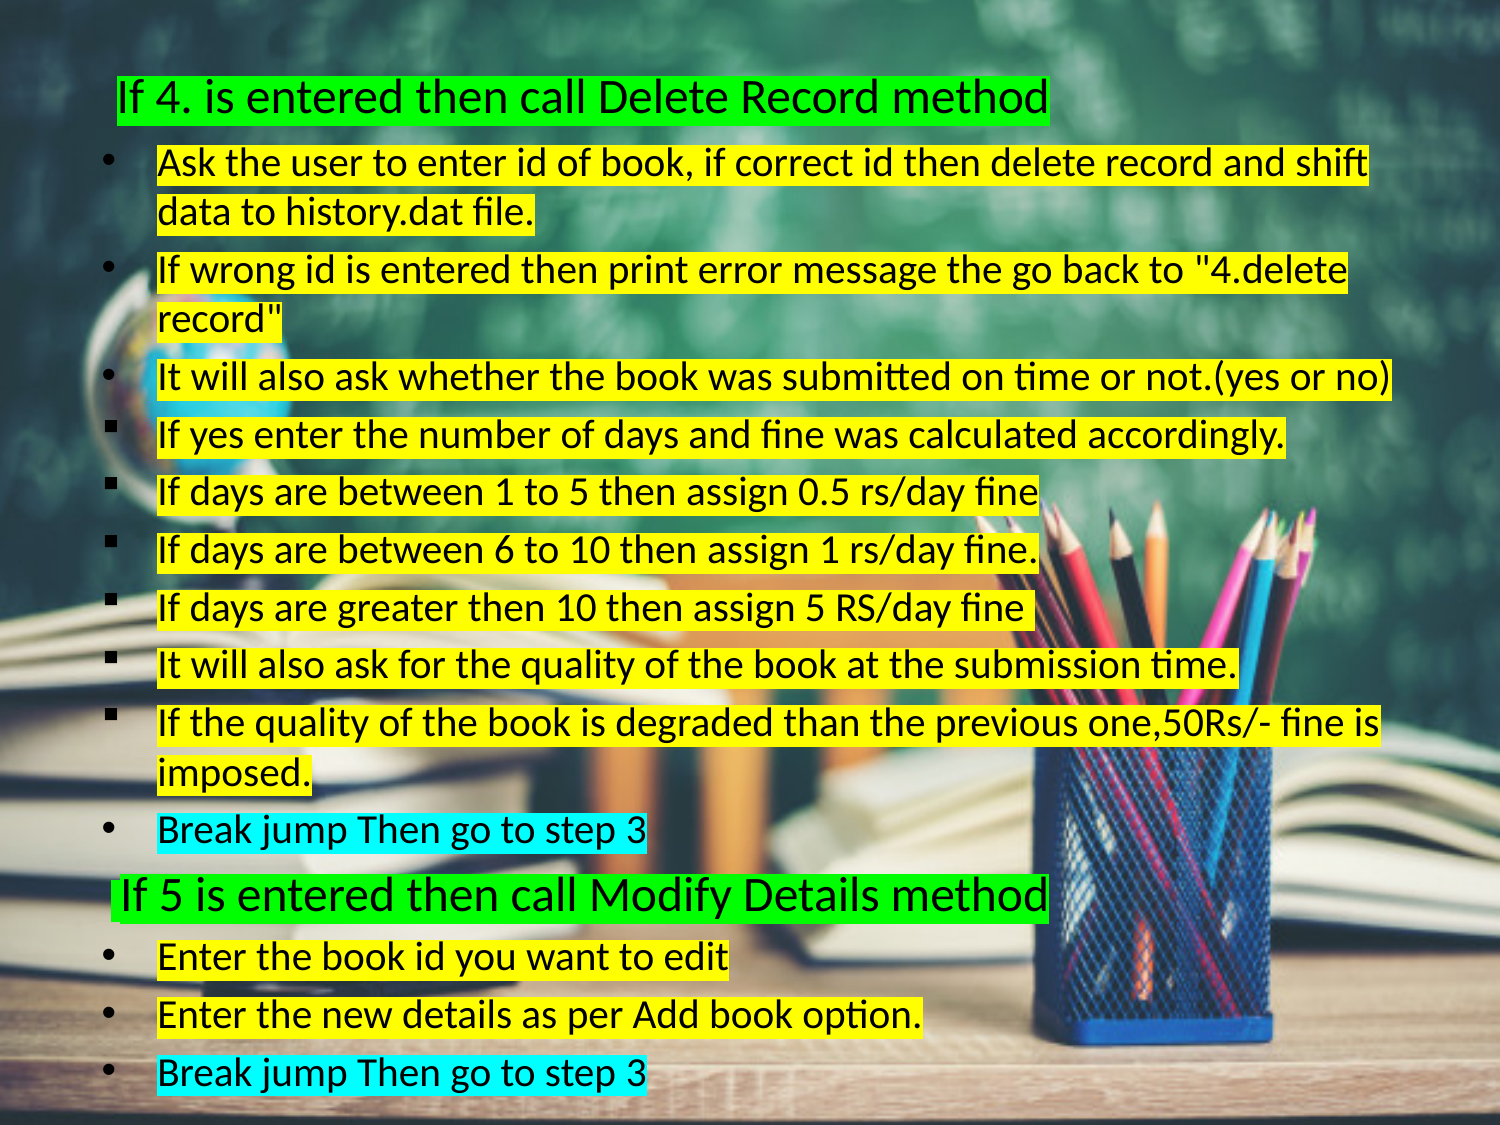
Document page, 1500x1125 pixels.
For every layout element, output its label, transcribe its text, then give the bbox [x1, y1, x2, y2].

list If 4. is entered then call Delete Record method Ask the user to enter id of book, if correct id then delete record and shift data to history.dat file. If wrong id is entered then print error message the go back to "4.delete record" It will also ask whether the book was submitted on time or not.(yes or no) If yes enter the number of days and fine was calculated accordingly. If days are between 1 to 5 then assign 0.5 rs/day fine If days are between 6 to 10 then assign 1 rs/day fine. If days are greater then 10 then assign 5 RS/day fine It will also ask for the quality of the book at the submission time. If the quality of the book is degraded than the previous one,50Rs/- fine is imposed. Break jump Then go to step 3 If 5 is entered then call Modify Details method Enter the book id you want to edit Enter the new details as per Add book option. Break jump Then go to step 3 [86, 39, 1437, 1103]
picture [0, 0, 1500, 1125]
